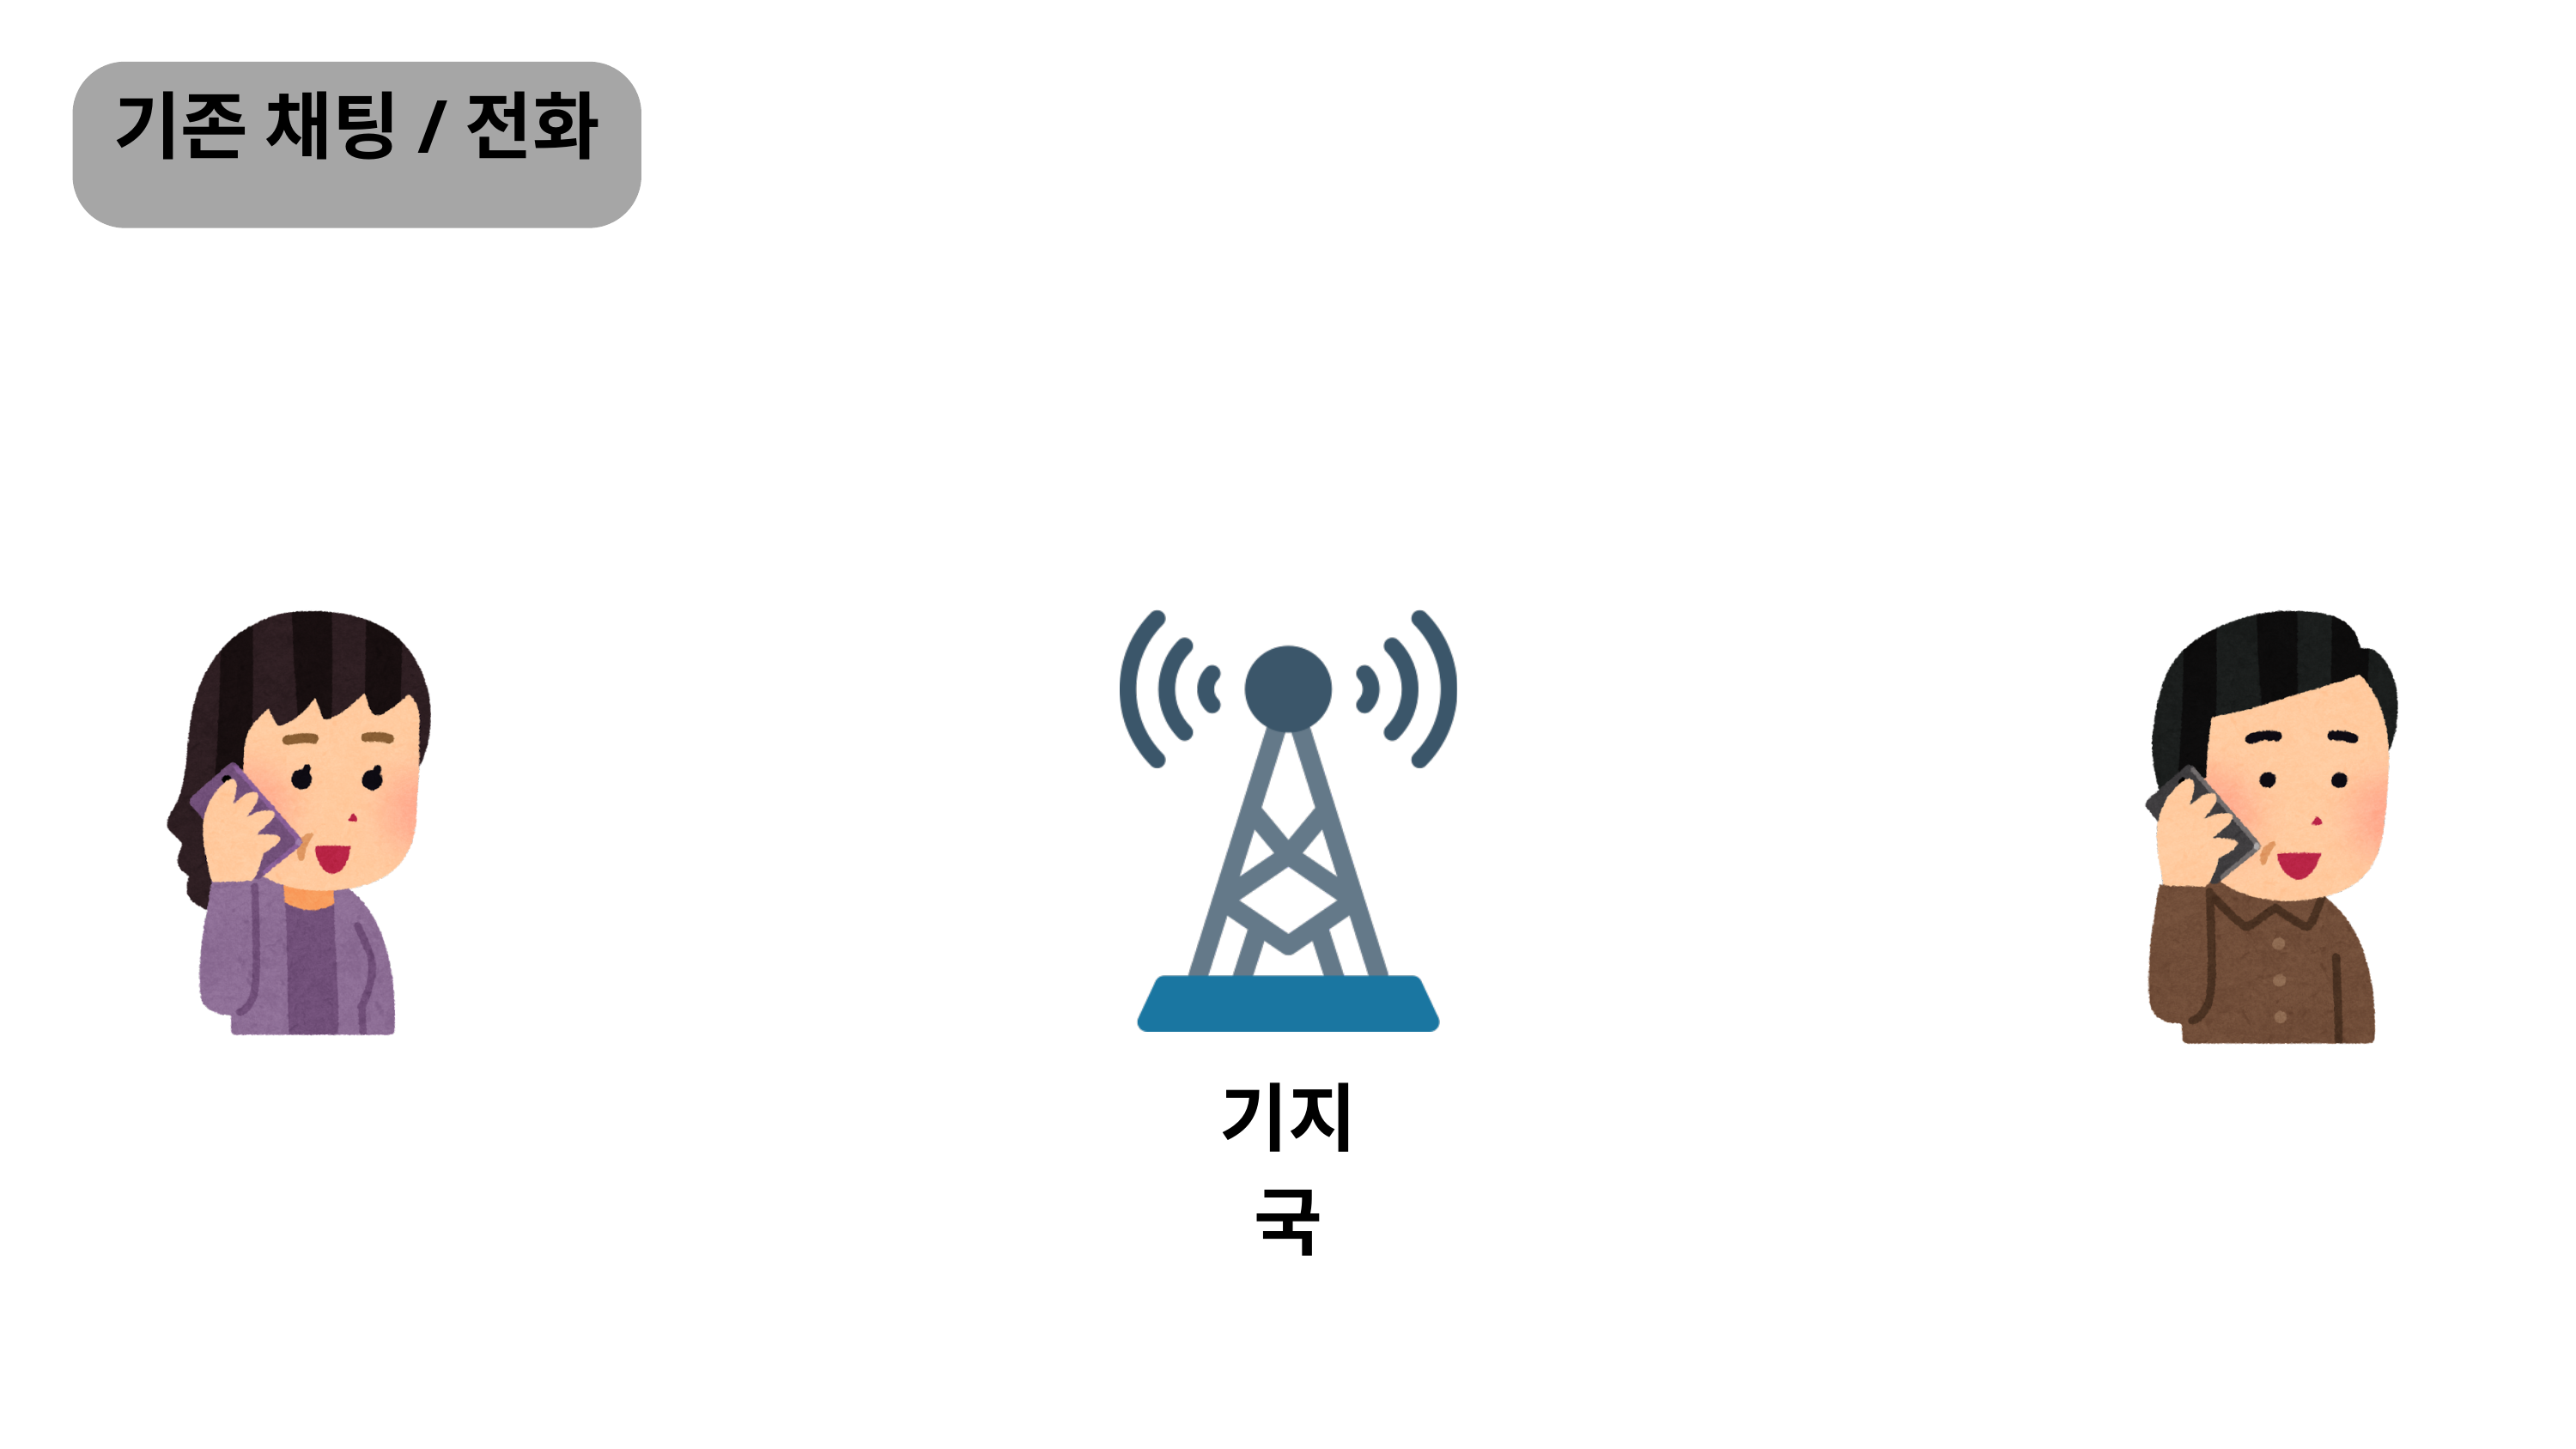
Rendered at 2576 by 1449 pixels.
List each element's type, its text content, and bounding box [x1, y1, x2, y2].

text_box 기지국 [1187, 1056, 1391, 1265]
text_box [2144, 609, 2399, 1045]
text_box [72, 61, 642, 228]
text_box [1118, 553, 1458, 896]
text_box [166, 609, 432, 1036]
text_box [1120, 609, 1458, 1032]
